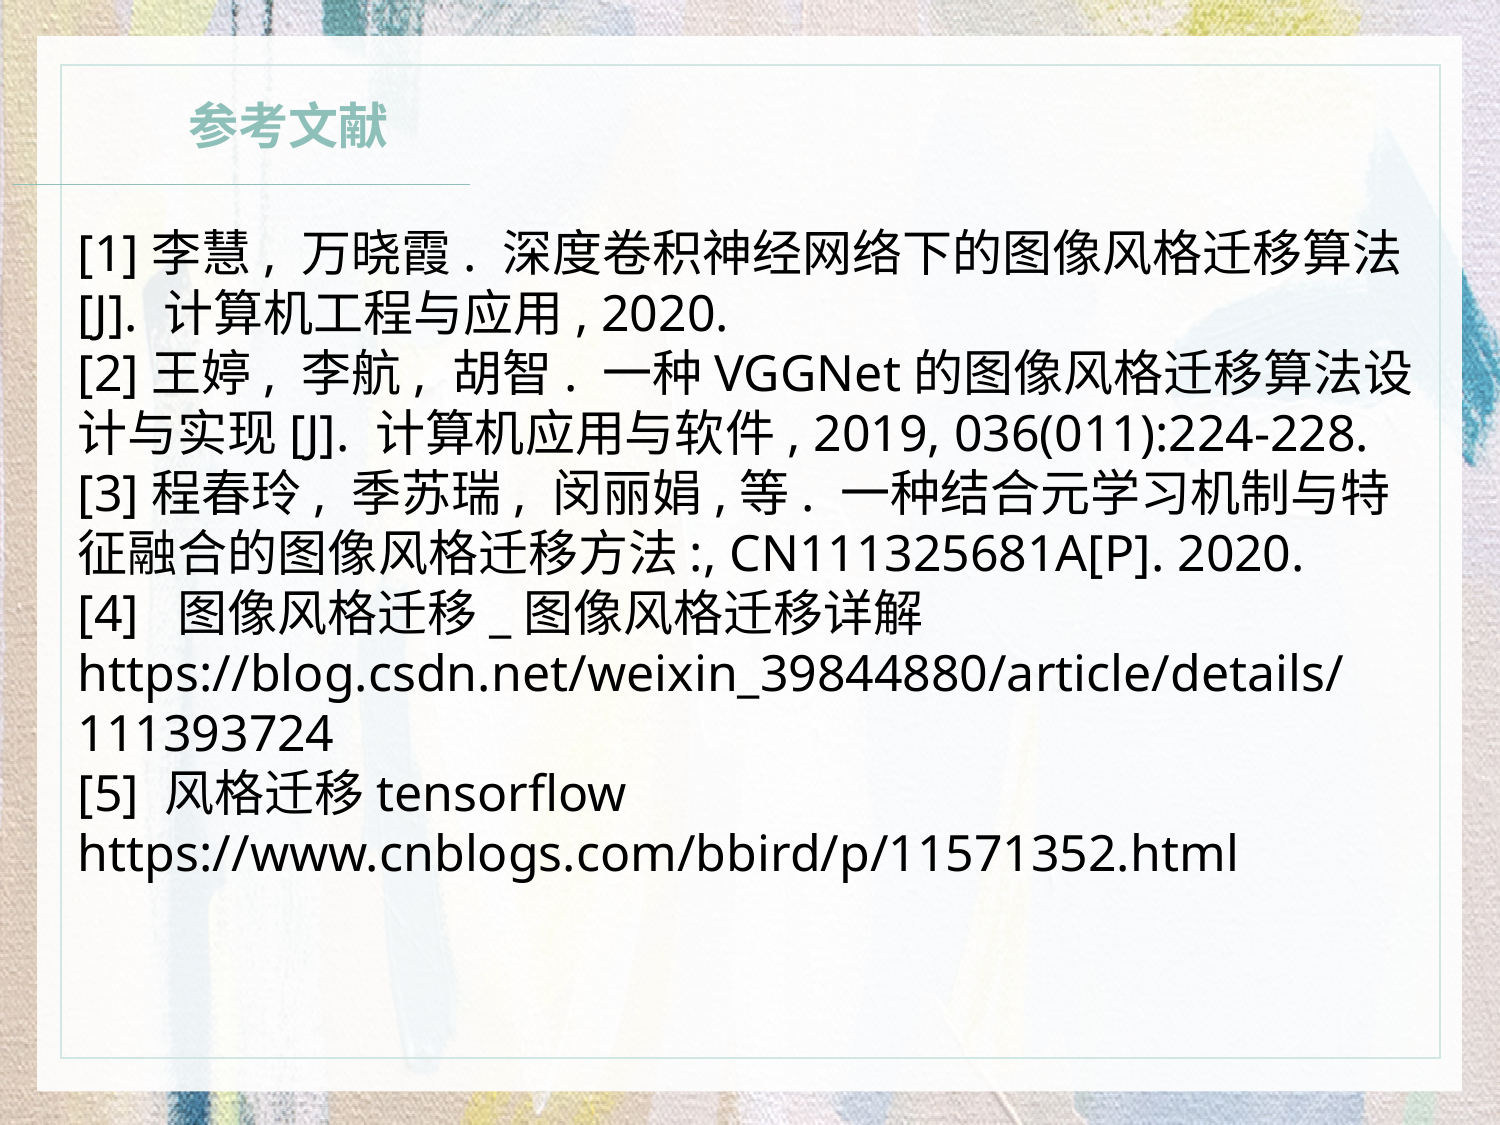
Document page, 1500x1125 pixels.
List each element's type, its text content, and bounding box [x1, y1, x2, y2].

picture [0, 0, 1500, 1125]
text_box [12, 94, 544, 185]
text_box [1]李慧, 万晓霞. 深度卷积神经网络下的图像风格迁移算法[J]. 计算机工程与应用, 2020. [2]王婷, 李航, 胡智. 一种VGGNet的图像风格迁移算法设计与实现[J]. 计算机应用与软件, 2019, 036(011):224-228. [3]程春玲, 季苏瑞, 闵丽娟,等. 一种结合元学习机制与特征融合的图像风格迁移方法:, CN111325681A[P]. 2020. [4] 图像风格迁移_图像风格迁移详解 https://blog.csdn.net/weixin_39844880/article/details/111393724 [5] 风格迁移tensorflow https://www.cnblogs.com/bbird/p/11571352.html [63, 213, 1437, 949]
